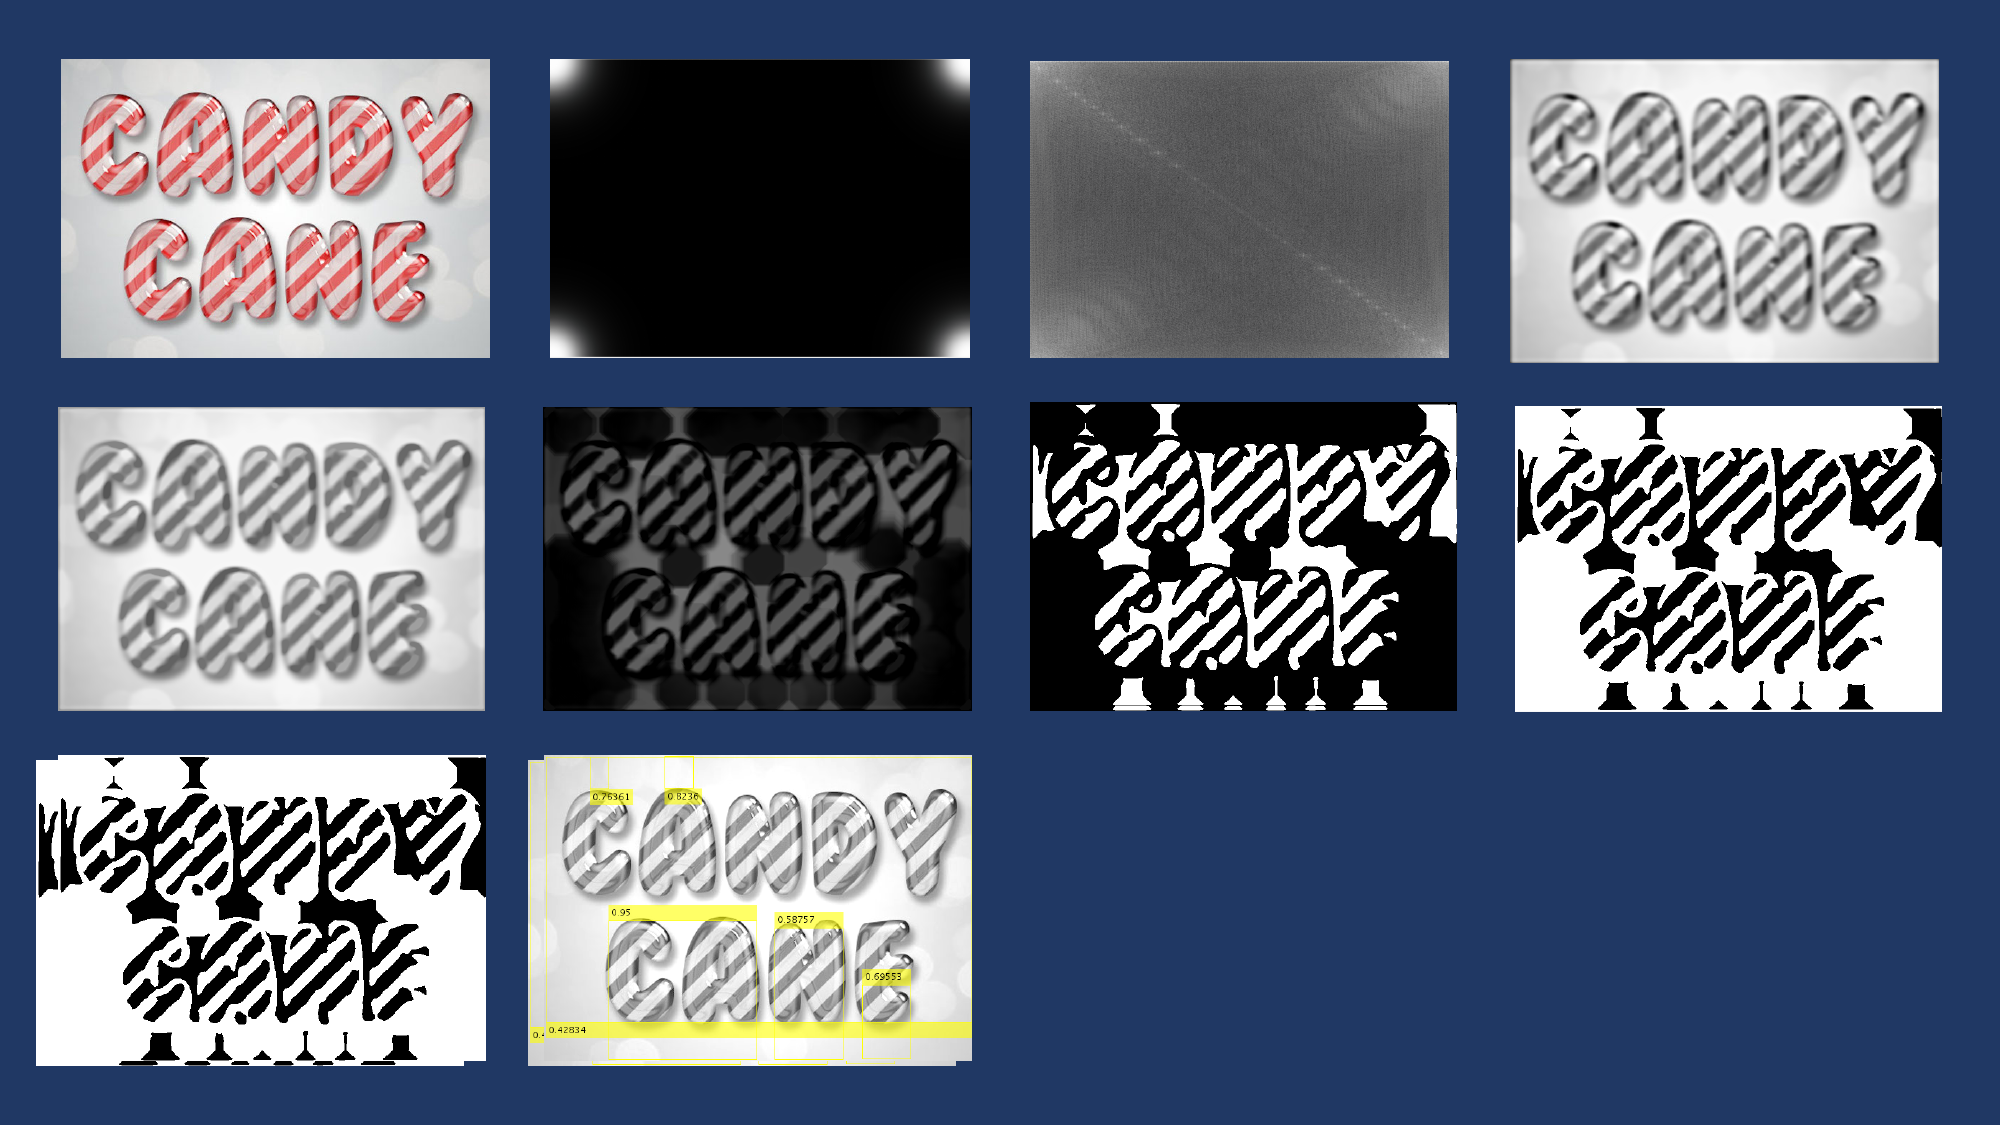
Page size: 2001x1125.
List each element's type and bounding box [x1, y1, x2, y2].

picture [58, 407, 485, 711]
picture [36, 755, 486, 1066]
picture [1030, 60, 1449, 358]
picture [550, 59, 970, 358]
picture [1030, 402, 1457, 711]
picture [1510, 59, 1939, 363]
picture [543, 407, 972, 711]
picture [528, 755, 972, 1066]
picture [61, 59, 490, 358]
picture [1515, 406, 1942, 712]
